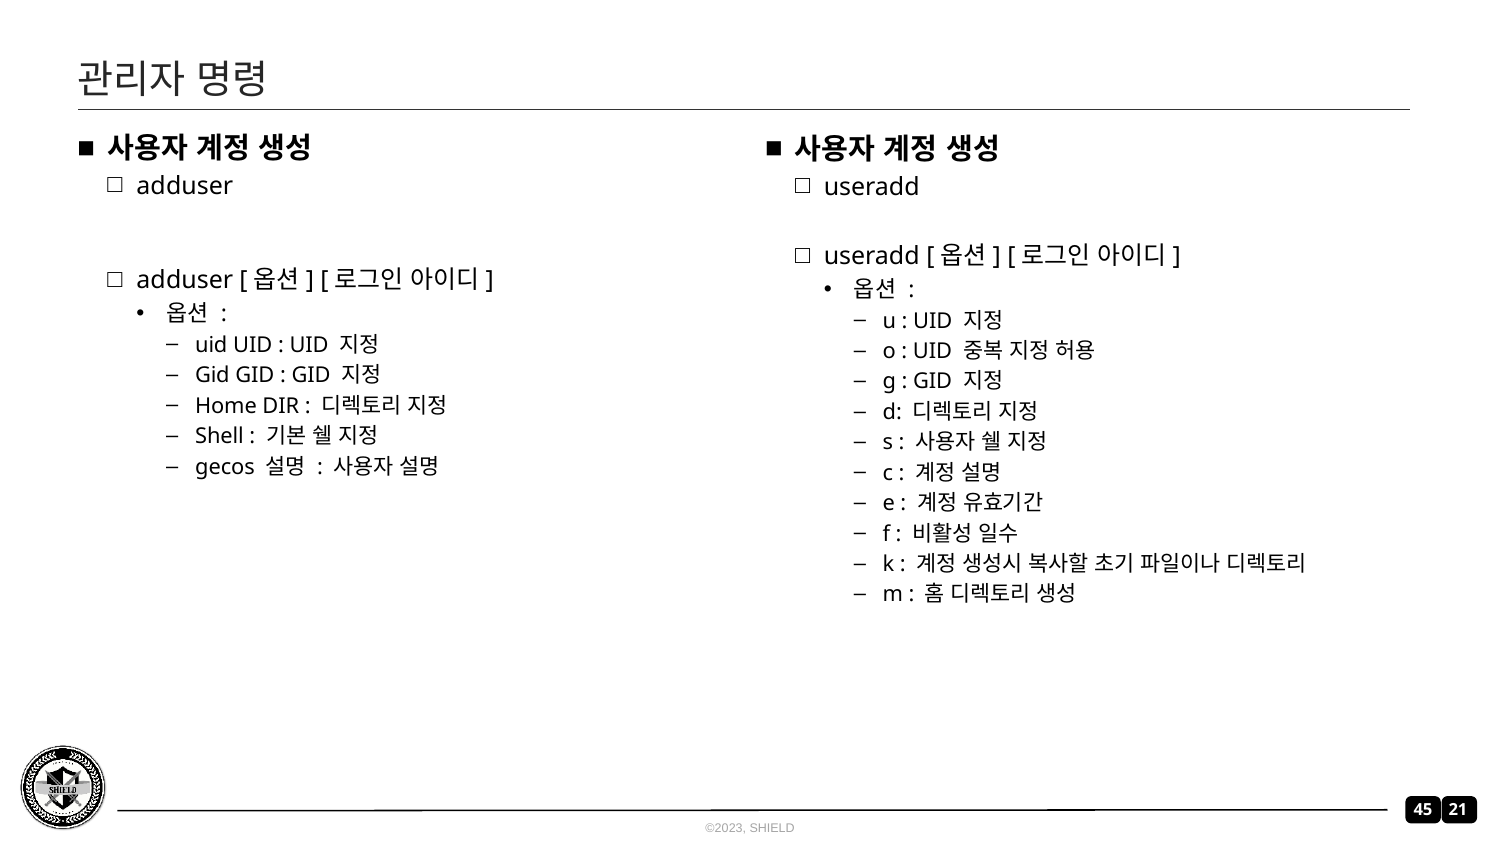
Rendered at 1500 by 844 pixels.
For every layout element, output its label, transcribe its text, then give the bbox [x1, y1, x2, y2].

text_box 사용자 계정 생성 useradd useradd [옵션] [로그인 아이디] 옵션 : u : UID 지정 o : UID 중복 지정 허용 g : GID 지정 d: 디렉토리 지정 s : 사용자 쉘 지정 c : 계정 설명 e : 계정 유효기간 f : 비활성 일수 k : 계정 생성시 복사할 초기 파일이나 디렉토리 m : 홈 디렉토리 생성 [749, 122, 1413, 760]
list 사용자 계정 생성 adduser adduser [옵션] [로그인 아이디] 옵션 : uid UID : UID 지정 Gid GID : GID 지정 Home DIR : 디렉토리 지정 Shell : 기본 쉘 지정 gecos 설명 : 사용자 설명 [62, 121, 725, 760]
title 관리자 명령 [62, 46, 1438, 110]
picture [18, 743, 107, 831]
